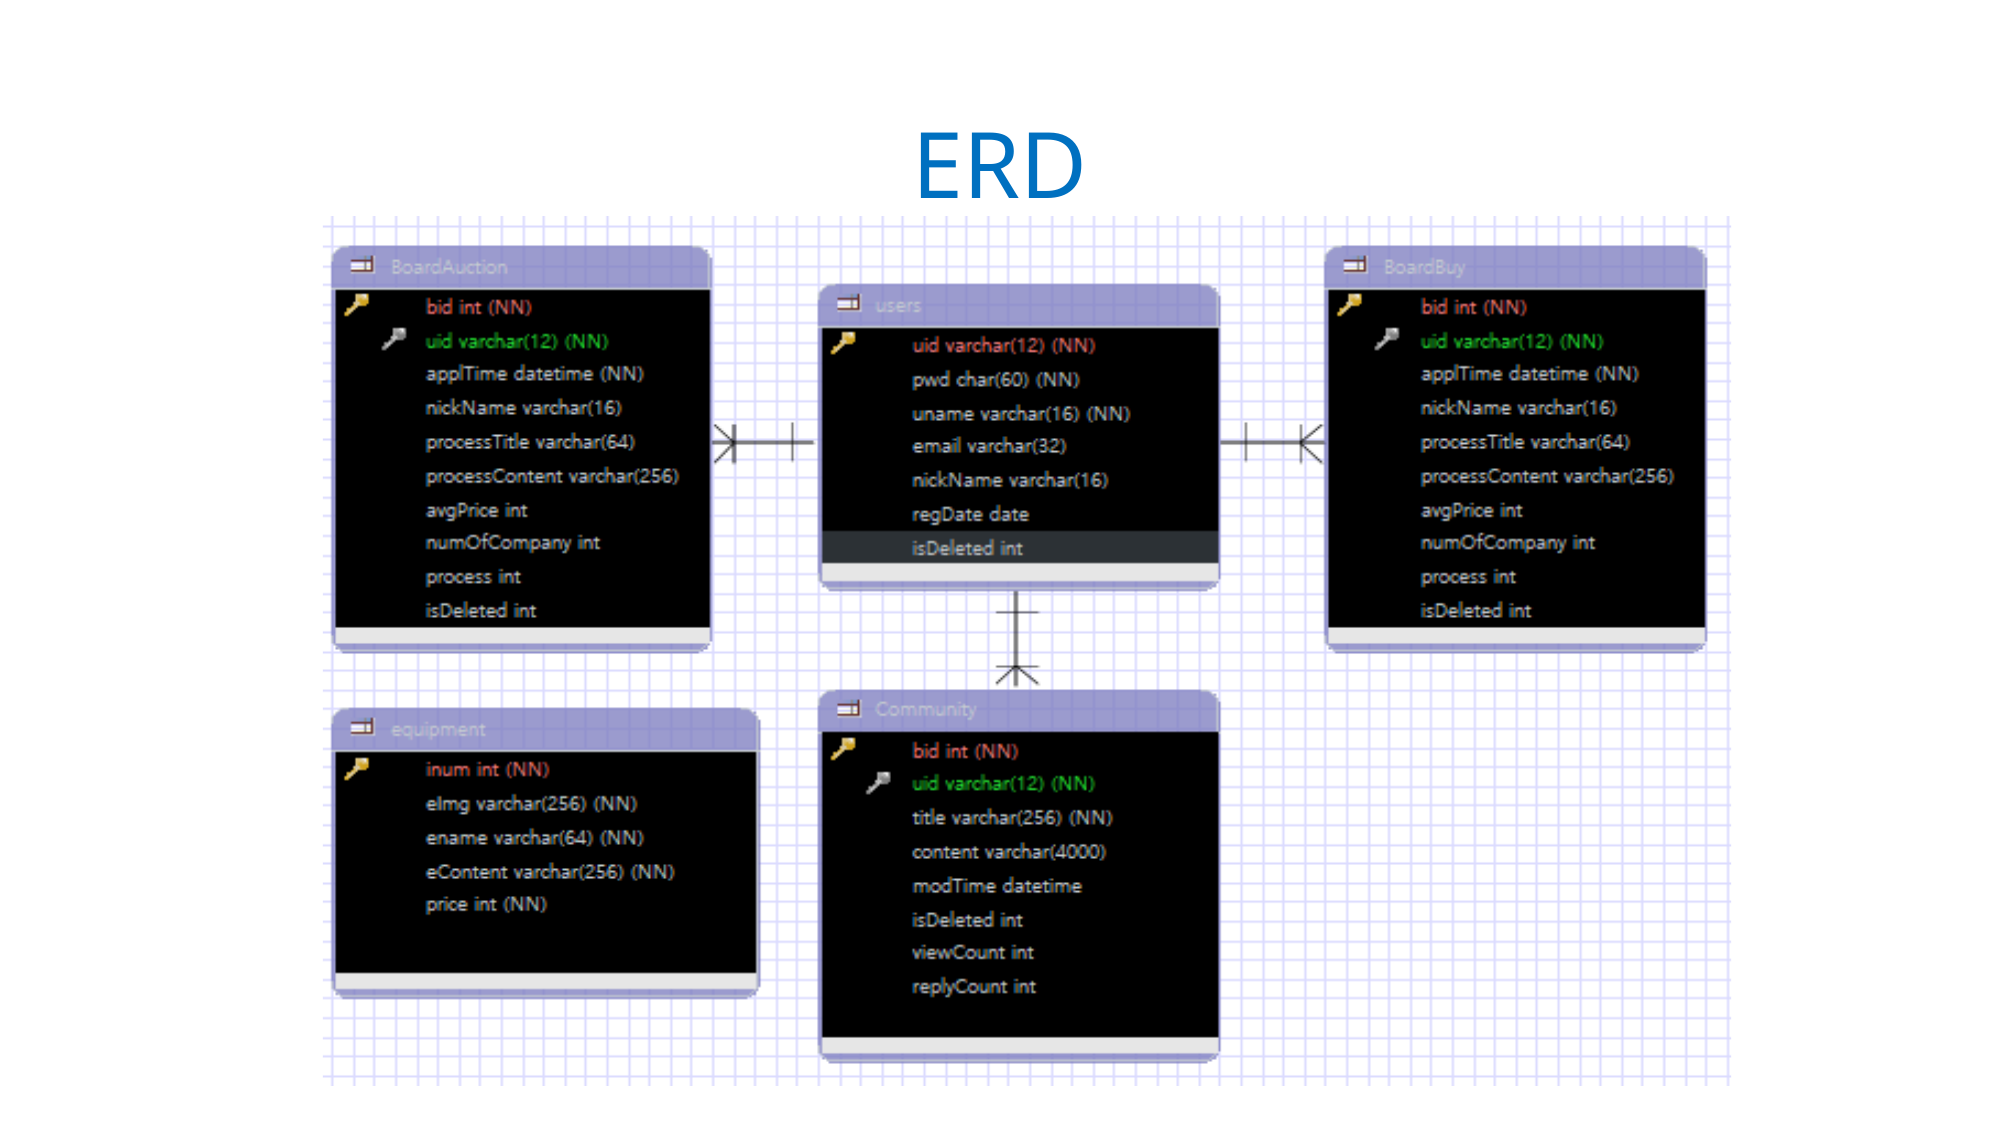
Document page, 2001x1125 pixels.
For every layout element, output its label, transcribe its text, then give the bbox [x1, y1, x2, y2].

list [322, 210, 1732, 1086]
title ERD [137, 59, 1863, 278]
